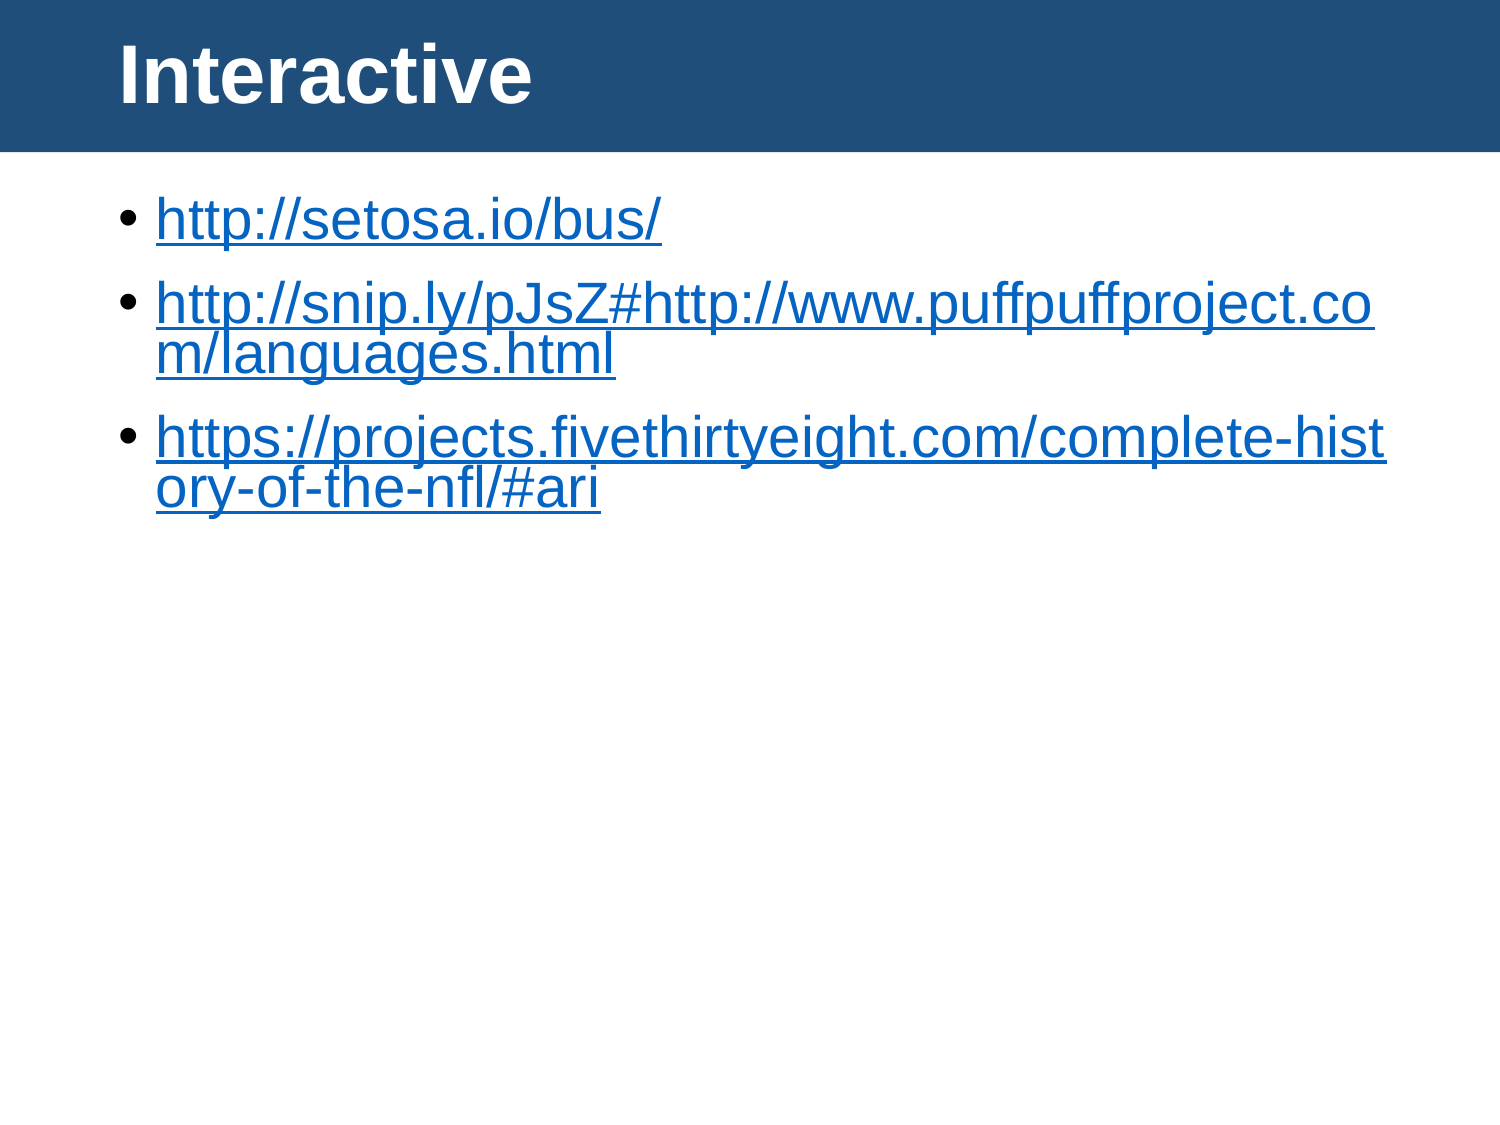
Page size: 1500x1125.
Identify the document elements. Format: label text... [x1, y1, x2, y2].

list http://setosa.io/bus/ http://snip.ly/pJsZ#http://www.puffpuffproject.com/languages.html https://projects.fivethirtyeight.com/complete-history-of-the-nfl/#ari [103, 181, 1417, 1008]
title Interactive [103, 29, 1417, 125]
